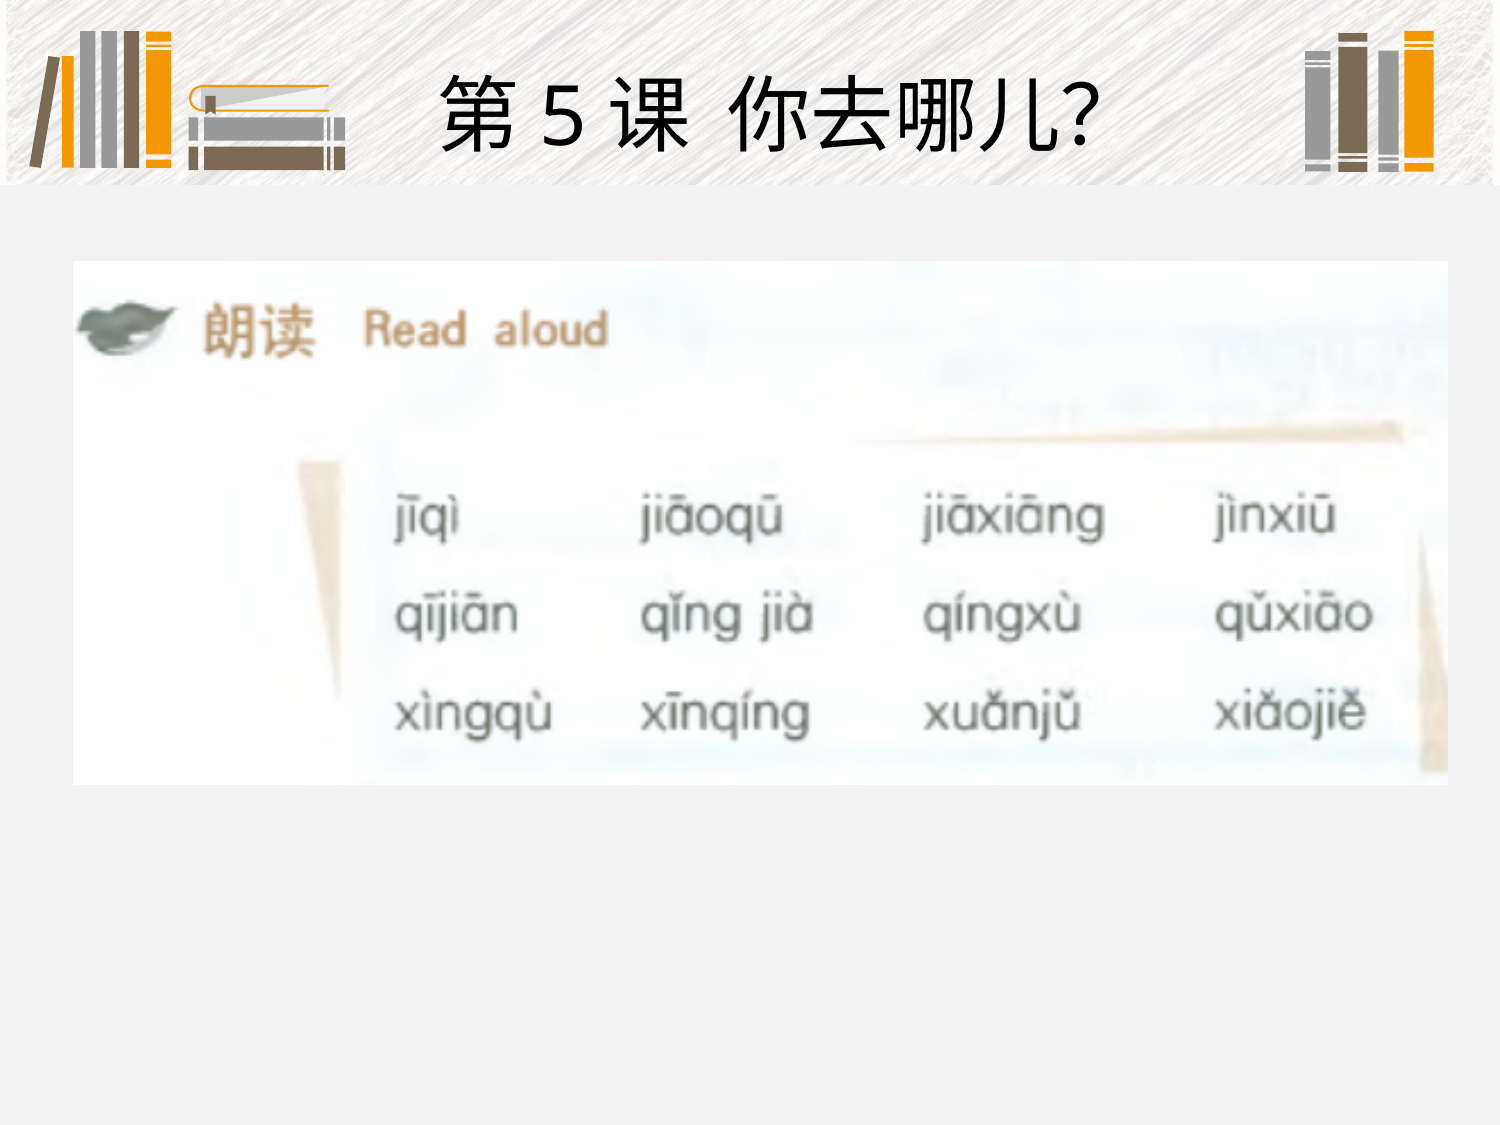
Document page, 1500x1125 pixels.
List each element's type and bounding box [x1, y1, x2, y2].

picture [73, 261, 1448, 785]
text_box [29, 30, 346, 171]
picture [0, 0, 1500, 185]
text_box [1304, 30, 1435, 173]
